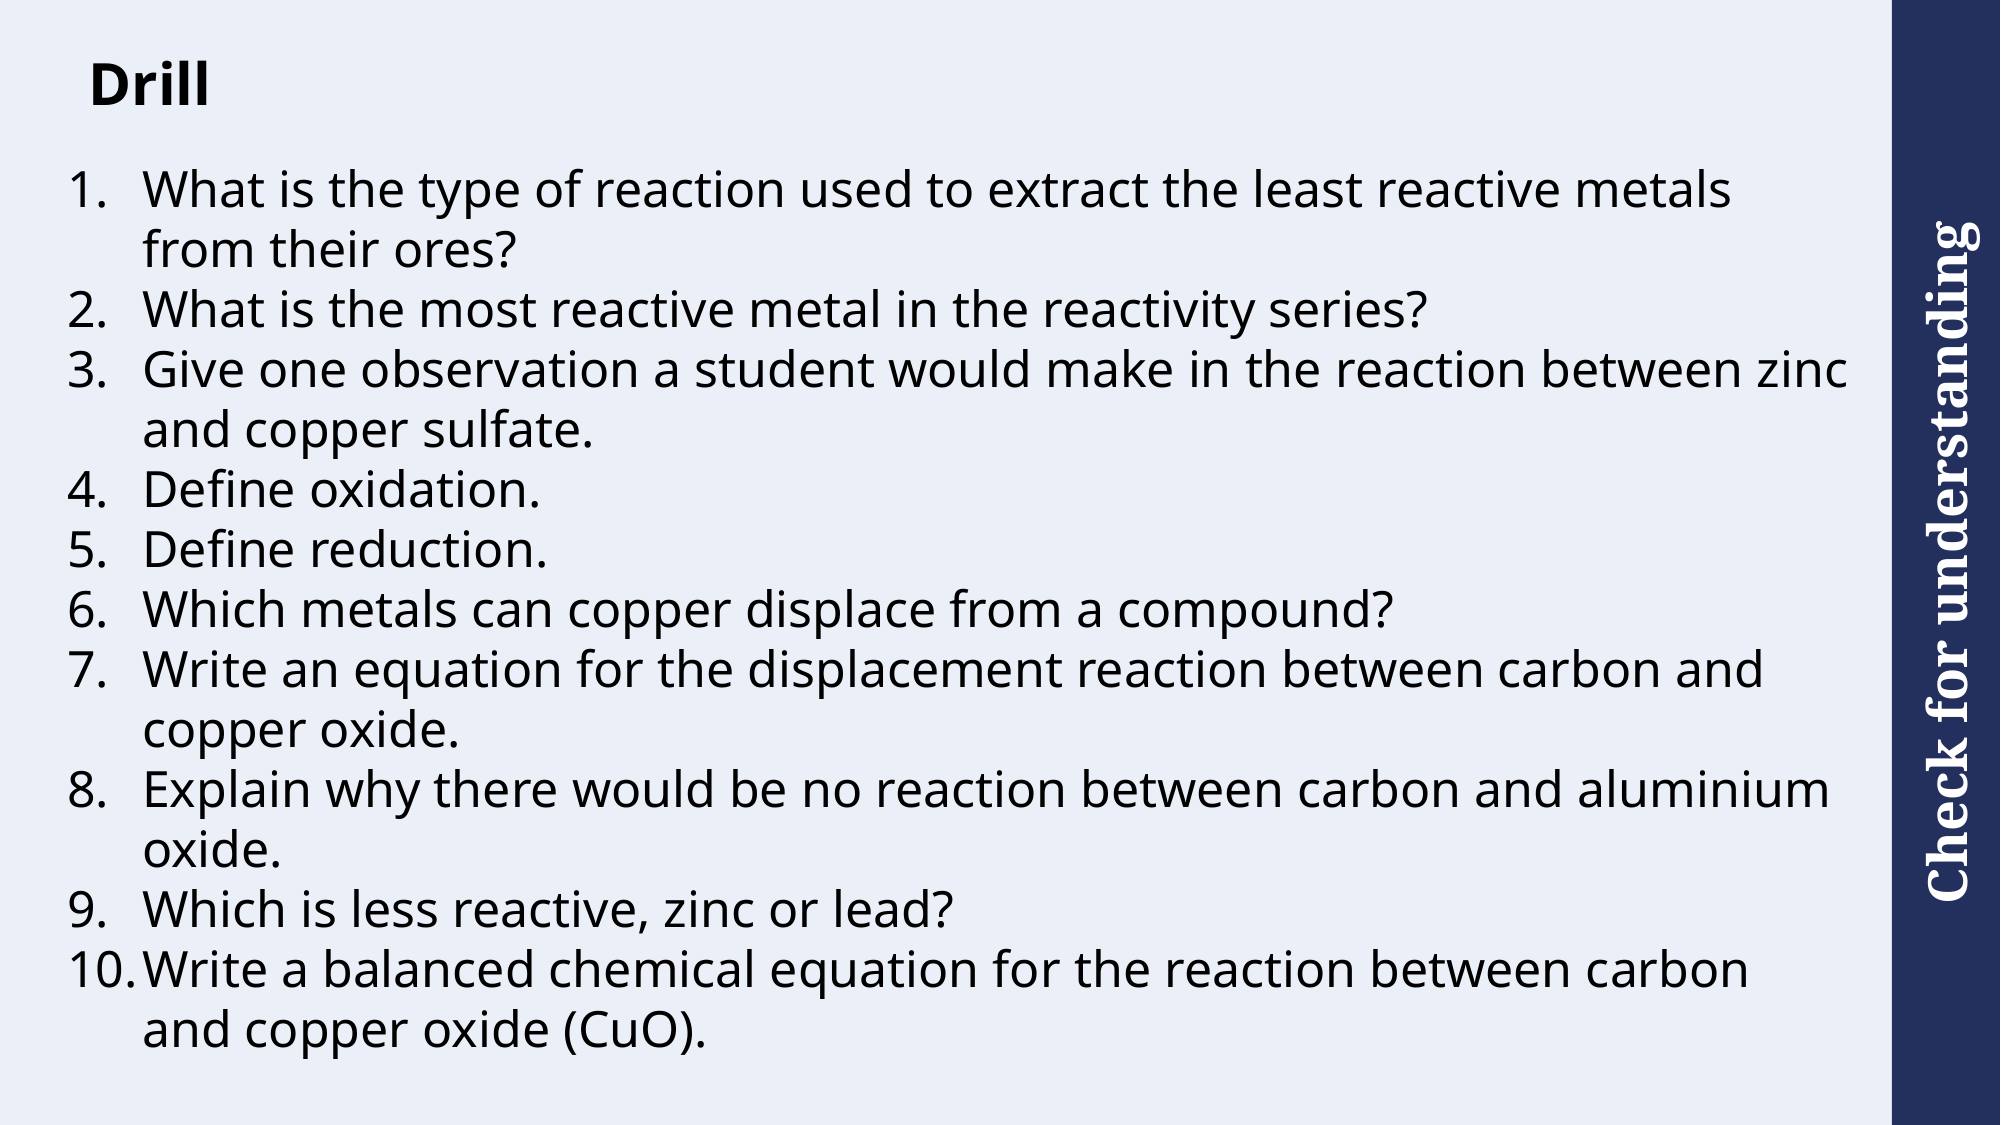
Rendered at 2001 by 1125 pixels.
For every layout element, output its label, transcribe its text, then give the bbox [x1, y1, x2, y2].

text_box What is the type of reaction used to extract the least reactive metals from their ores? What is the most reactive metal in the reactivity series? Give one observation a student would make in the reaction between zinc and copper sulfate. Define oxidation. Define reduction. Which metals can copper displace from a compound? Write an equation for the displacement reaction between carbon and copper oxide. Explain why there would be no reaction between carbon and aluminium oxide. Which is less reactive, zinc or lead? Write a balanced chemical equation for the reaction between carbon and copper oxide (CuO). [52, 150, 1867, 1065]
title Drill [88, 0, 1831, 119]
